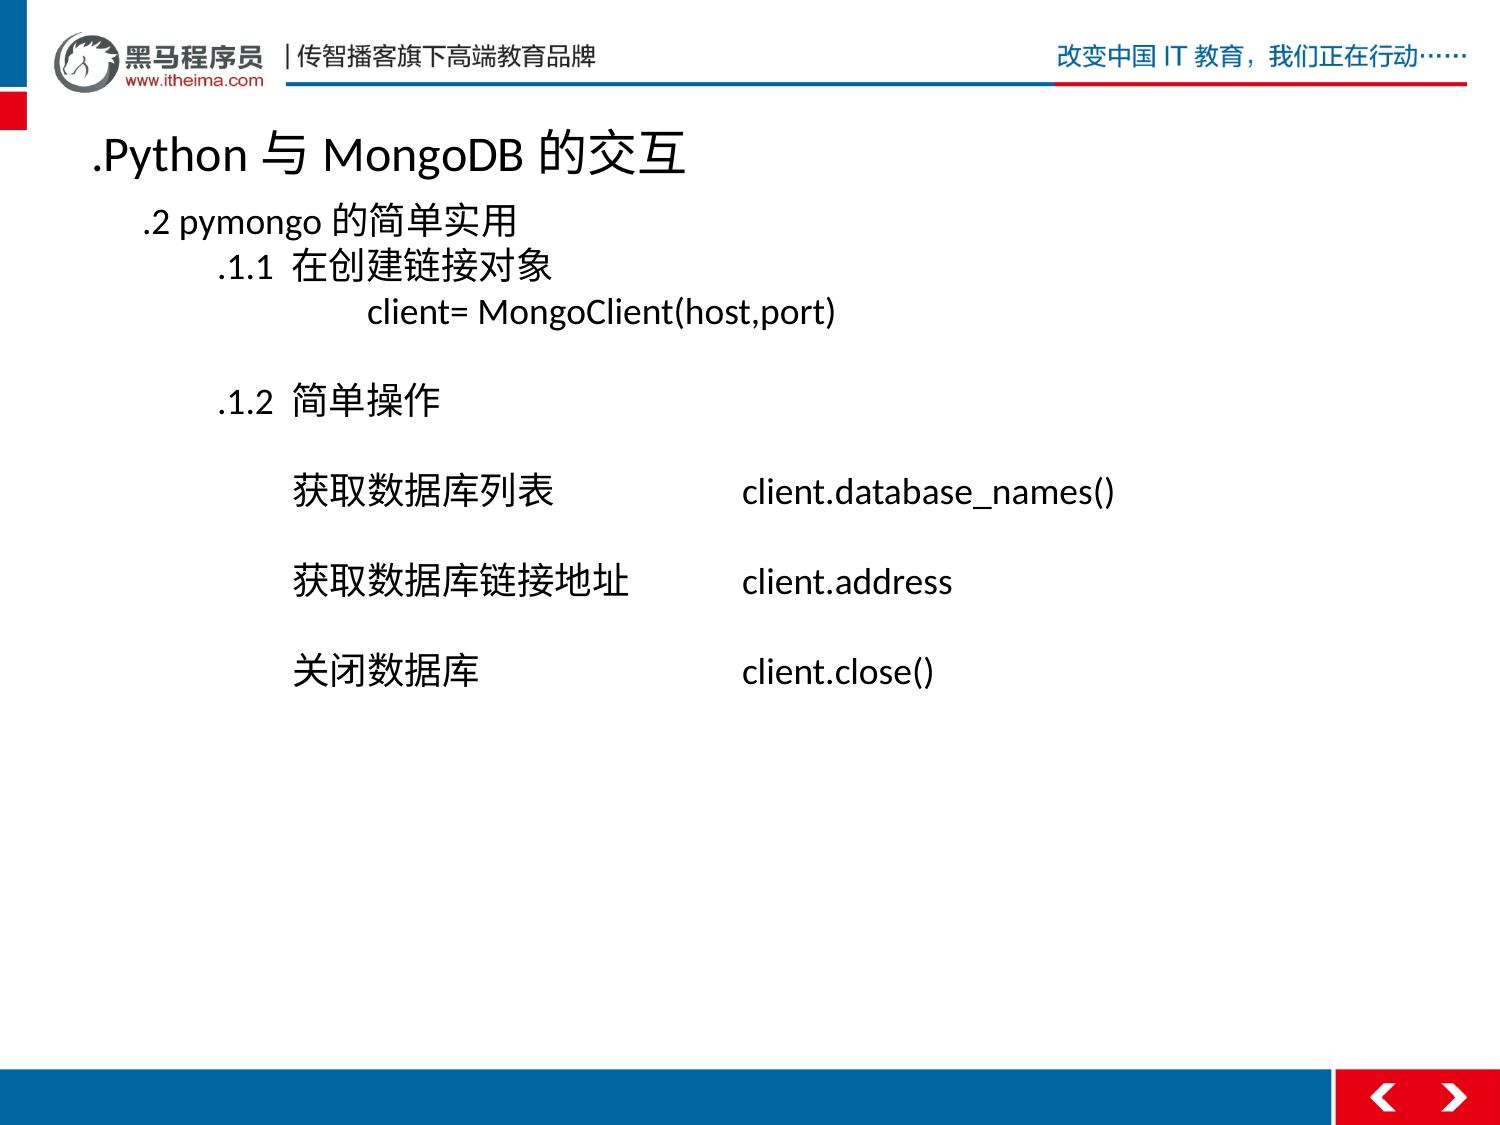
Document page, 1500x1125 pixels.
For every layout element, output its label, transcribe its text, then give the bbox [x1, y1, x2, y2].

picture [0, 0, 1500, 1125]
text_box .Python与MongoDB的交互 [76, 113, 1427, 189]
text_box .2 pymongo的简单实用 .1.1 在创建链接对象 client= MongoClient(host,port) .1.2 简单操作 获取数据库列表 client.database_names() 获取数据库链接地址 client.address 关闭数据库 client.close() [127, 189, 1483, 700]
